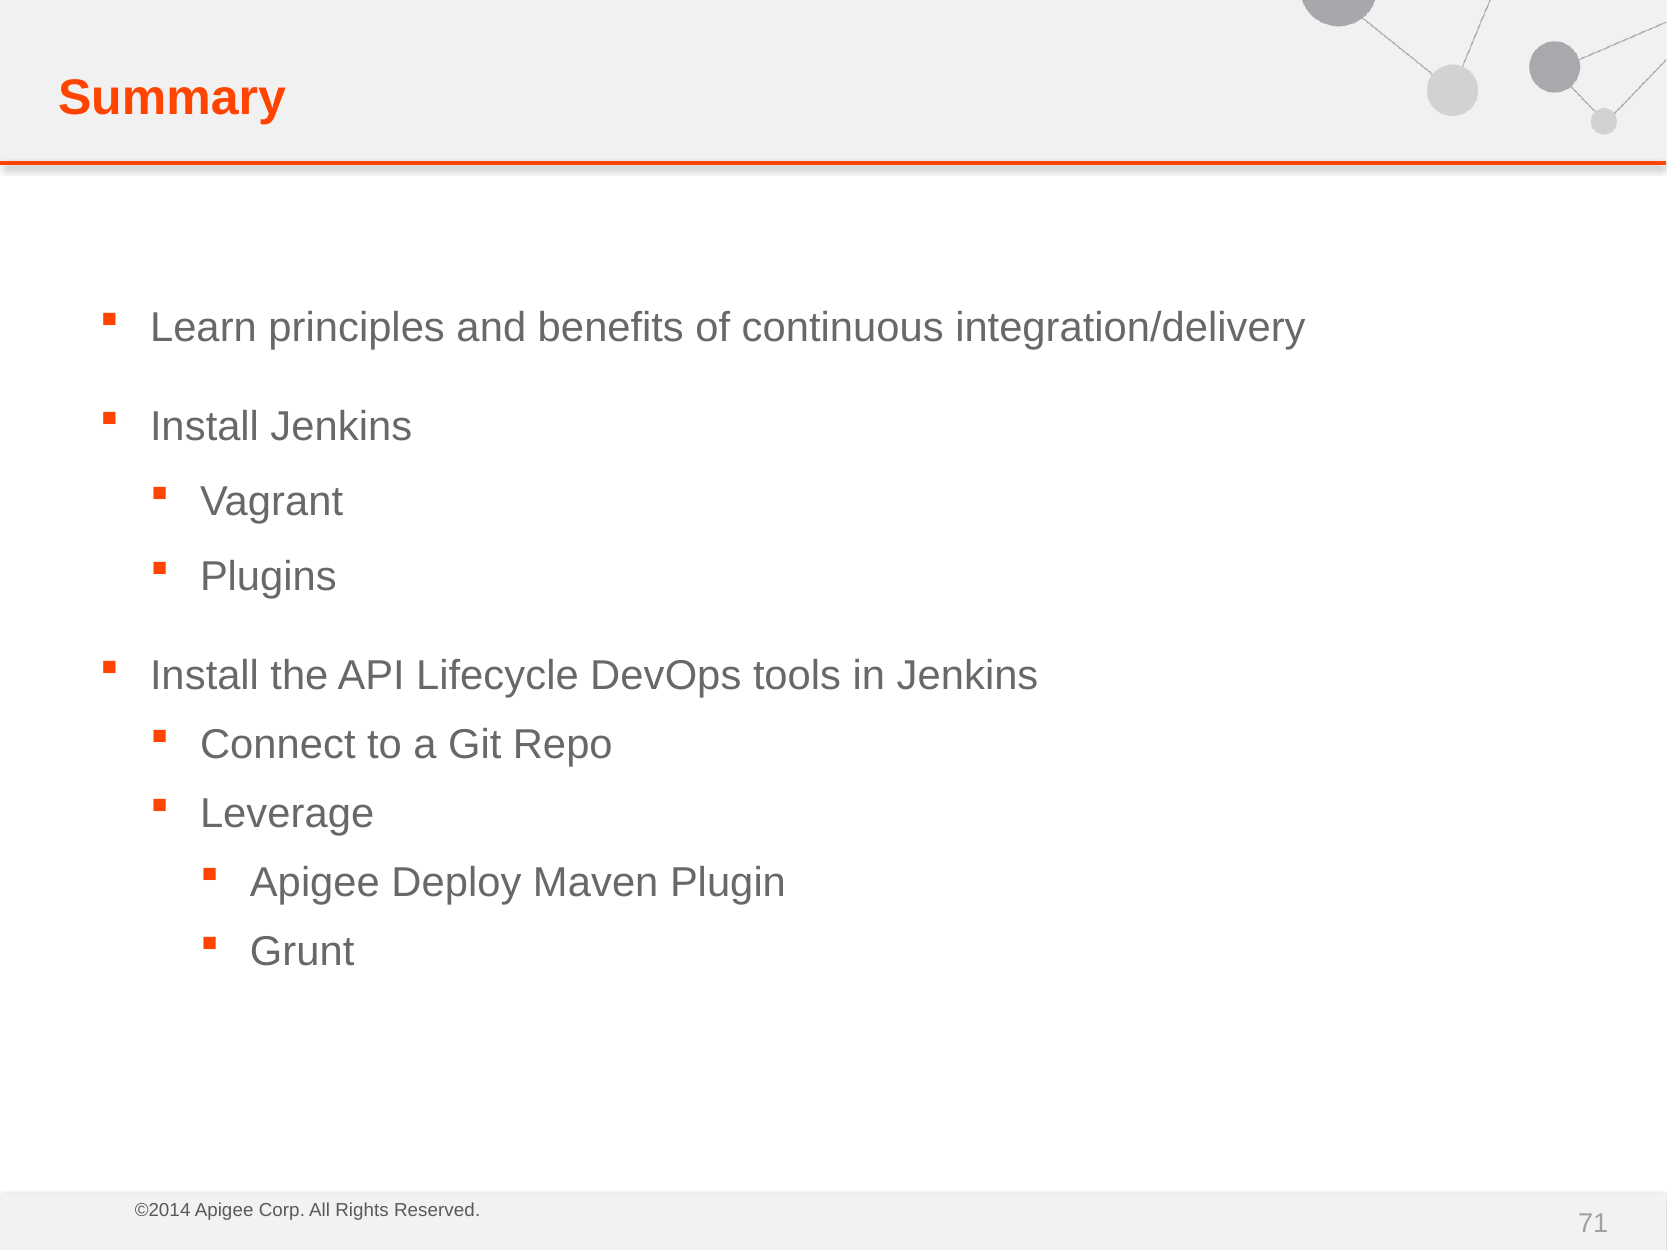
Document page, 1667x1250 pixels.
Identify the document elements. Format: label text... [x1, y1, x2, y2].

list Learn principles and benefits of continuous integration/delivery Install Jenkins Vagrant Plugins Install the API Lifecycle DevOps tools in Jenkins Connect to a Git Repo Leverage Apigee Deploy Maven Plugin Grunt [0, 162, 1582, 1145]
text_box Summary [41, 56, 1667, 123]
slide_number 71 [1291, 1194, 1625, 1250]
picture [0, 0, 1667, 162]
